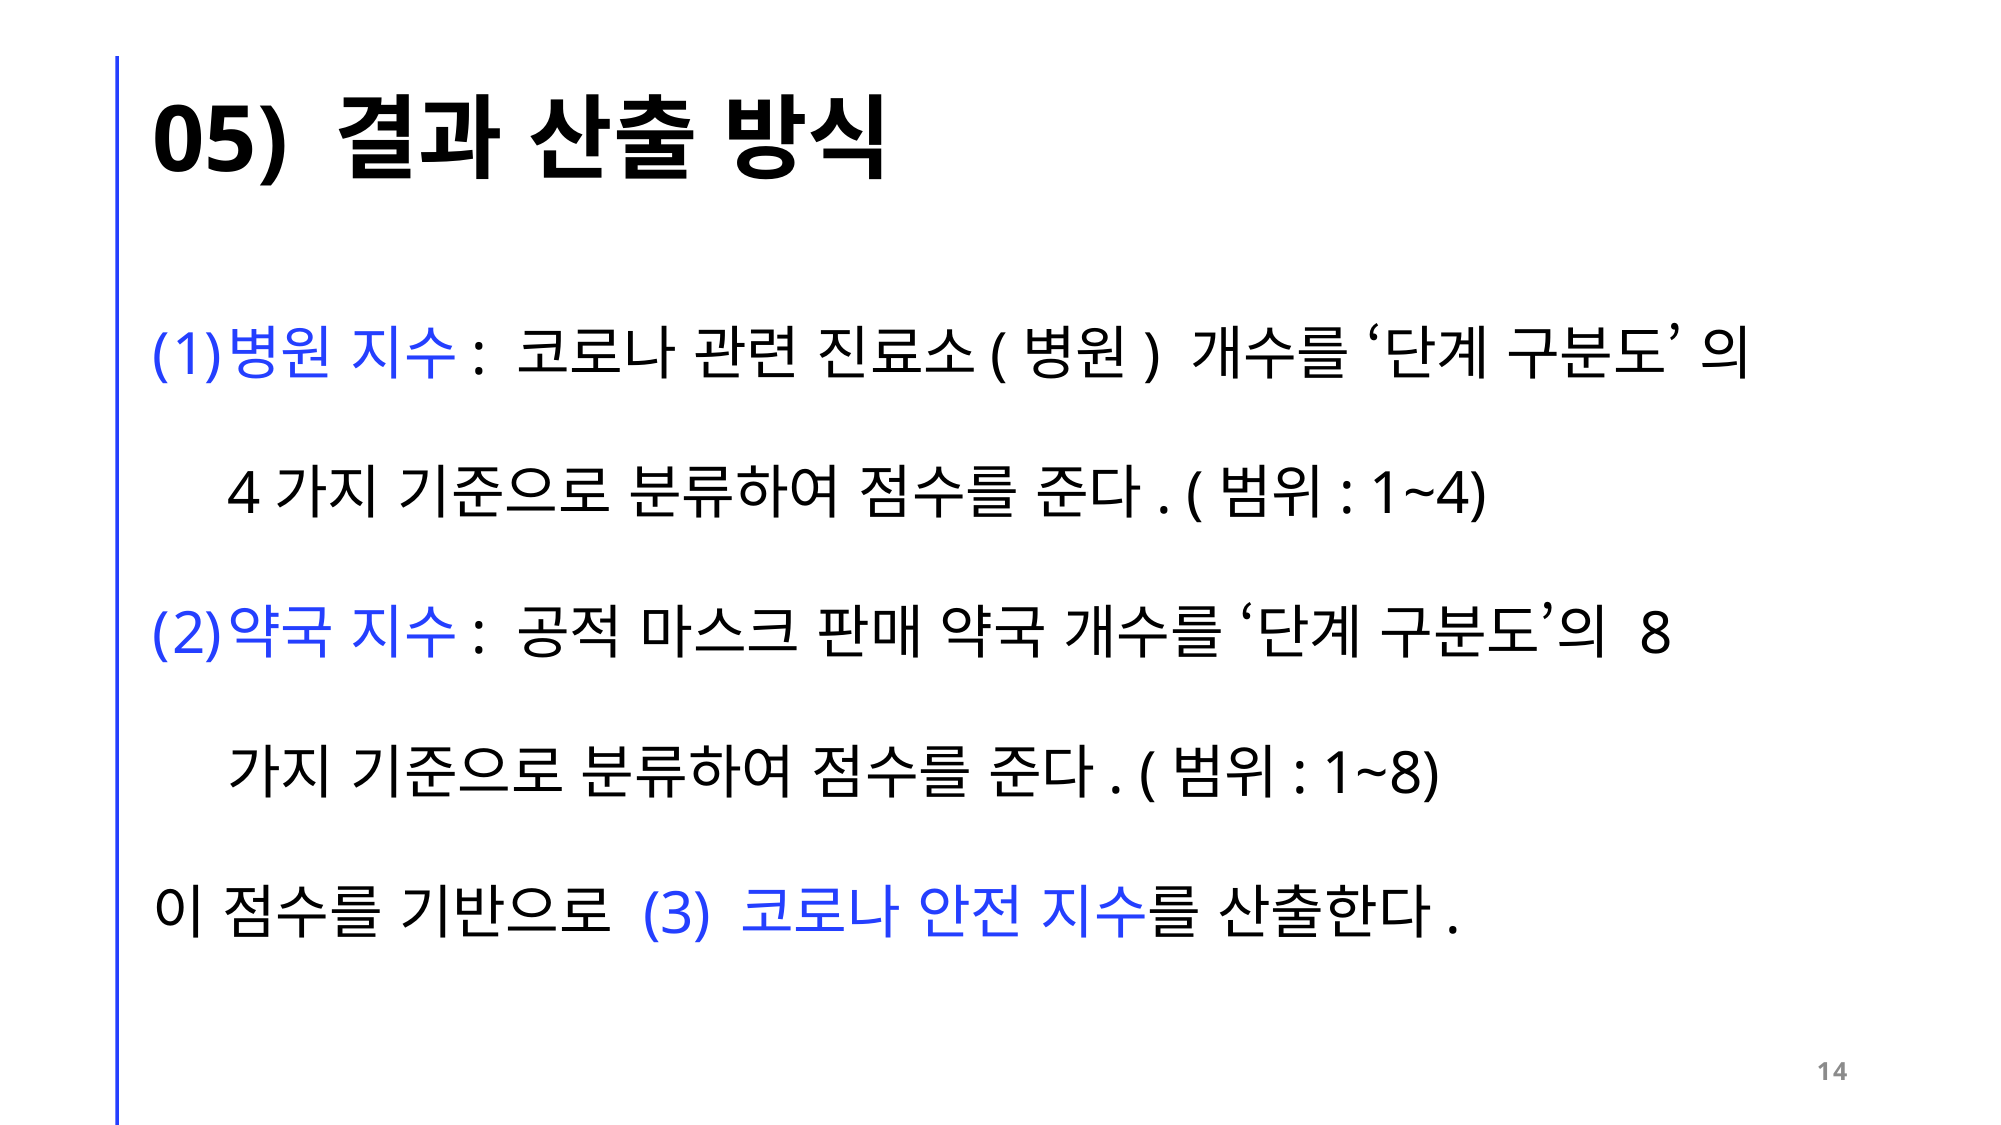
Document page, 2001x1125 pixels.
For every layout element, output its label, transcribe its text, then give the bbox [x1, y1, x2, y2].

slide_number 14 [1412, 1042, 1863, 1103]
text_box 05) 결과 산출 방식 [137, 21, 1863, 262]
text_box 병원 지수: 코로나 관련 진료소(병원) 개수를 ‘단계 구분도’ 의 4가지 기준으로 분류하여 점수를 준다. (범위: 1~4) 약국 지수: 공적 마스크 판매 약국 개수를 ‘단계 구분도’의 8가지 기준으로 분류하여 점수를 준다. (범위: 1~8) 이 점수를 기반으로 (3) 코로나 안전 지수를 산출한다. [137, 148, 1808, 1043]
